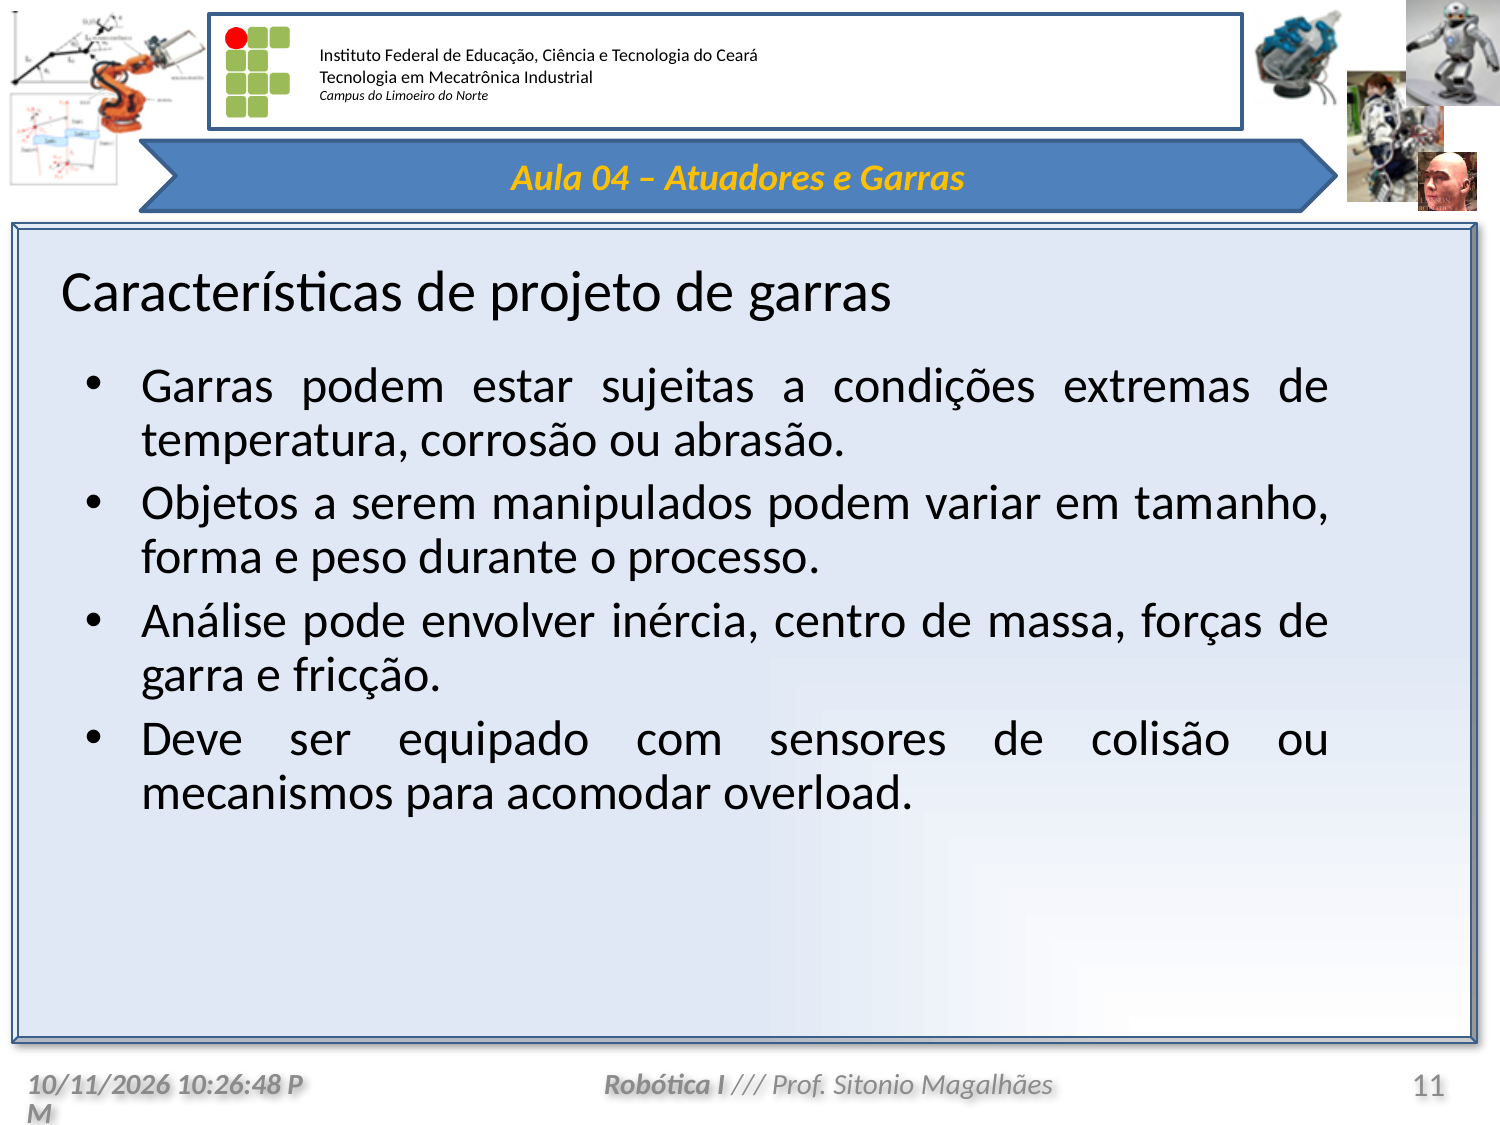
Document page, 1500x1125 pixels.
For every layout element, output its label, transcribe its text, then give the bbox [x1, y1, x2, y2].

picture [1347, 0, 1500, 211]
text_box Garras podem estar sujeitas a condições extremas de temperatura, corrosão ou abrasão. Objetos a serem manipulados podem variar em tamanho, forma e peso durante o processo. Análise pode envolver inércia, centro de massa, forças de garra e fricção. Deve ser equipado com sensores de colisão ou mecanismos para acomodar overload. [70, 351, 1346, 1027]
footer Robótica I /// Prof. Sitonio Magalhães [491, 1054, 1173, 1112]
text_box Características de projeto de garras [46, 246, 1322, 434]
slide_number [11, 1054, 340, 1111]
picture [0, 11, 208, 192]
picture [222, 23, 293, 121]
slide_number 11 [1370, 1054, 1461, 1112]
picture [1253, 5, 1346, 106]
